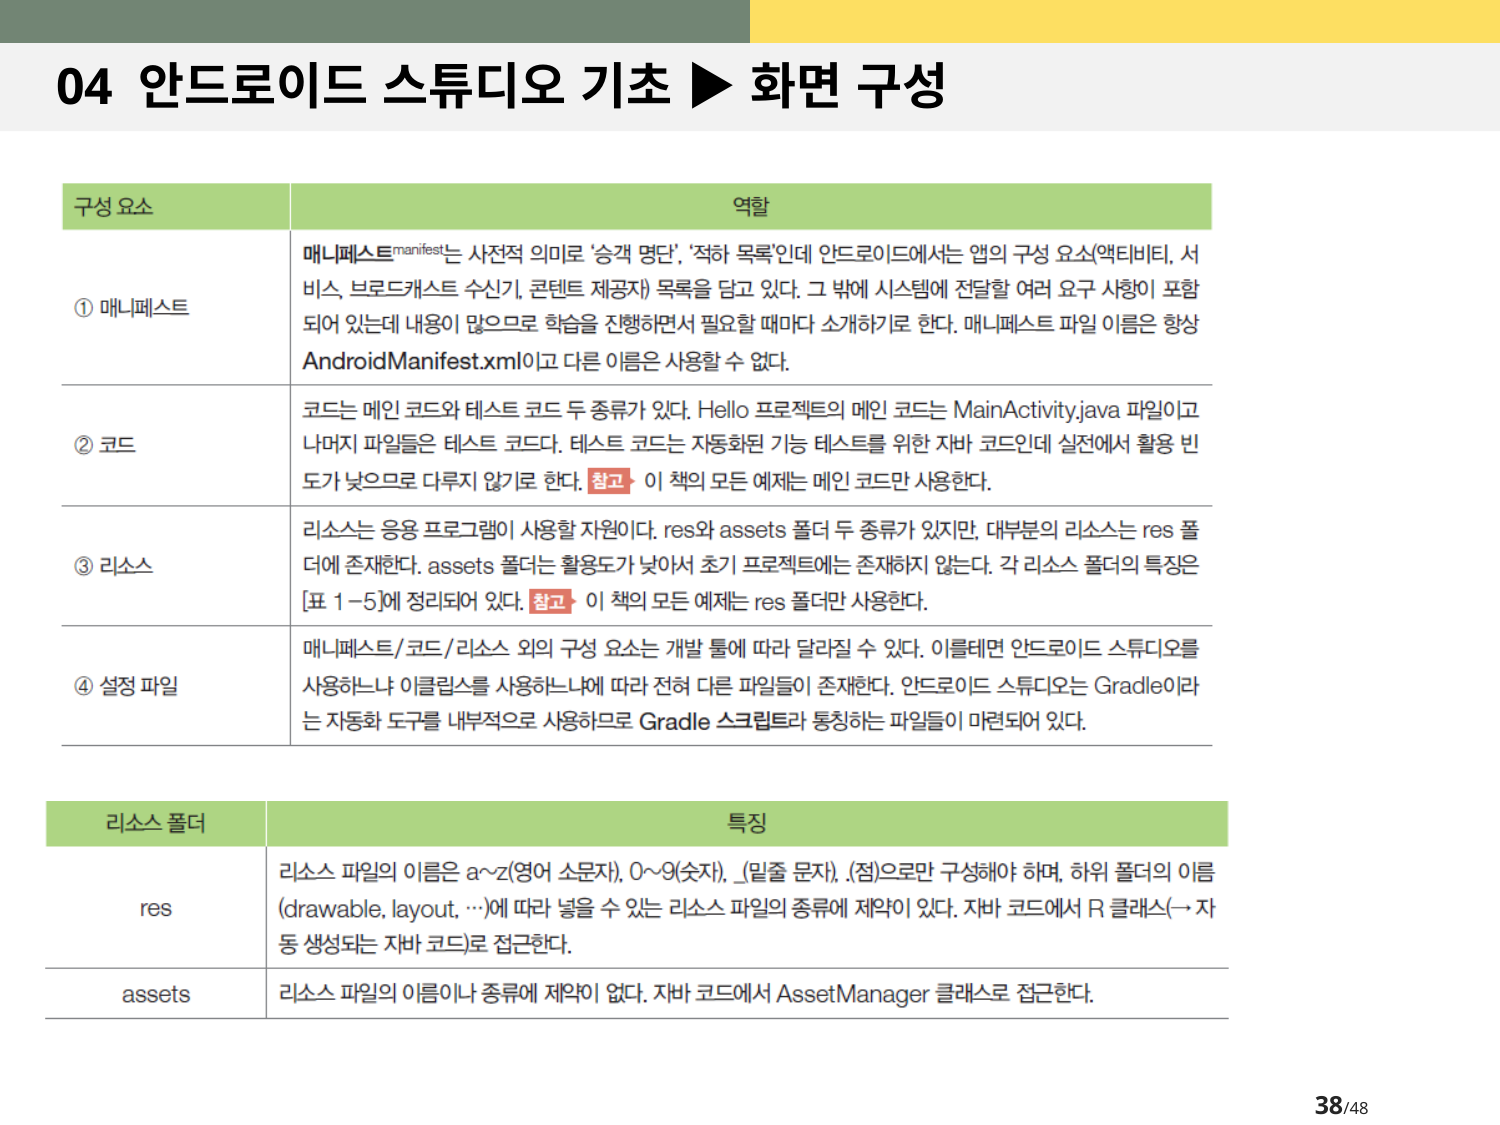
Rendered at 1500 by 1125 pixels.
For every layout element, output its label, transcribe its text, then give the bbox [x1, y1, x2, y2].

picture [43, 800, 1235, 1036]
picture [58, 176, 1220, 755]
title 04 안드로이드 스튜디오 기초 ▶ 화면 구성 [41, 42, 1459, 128]
